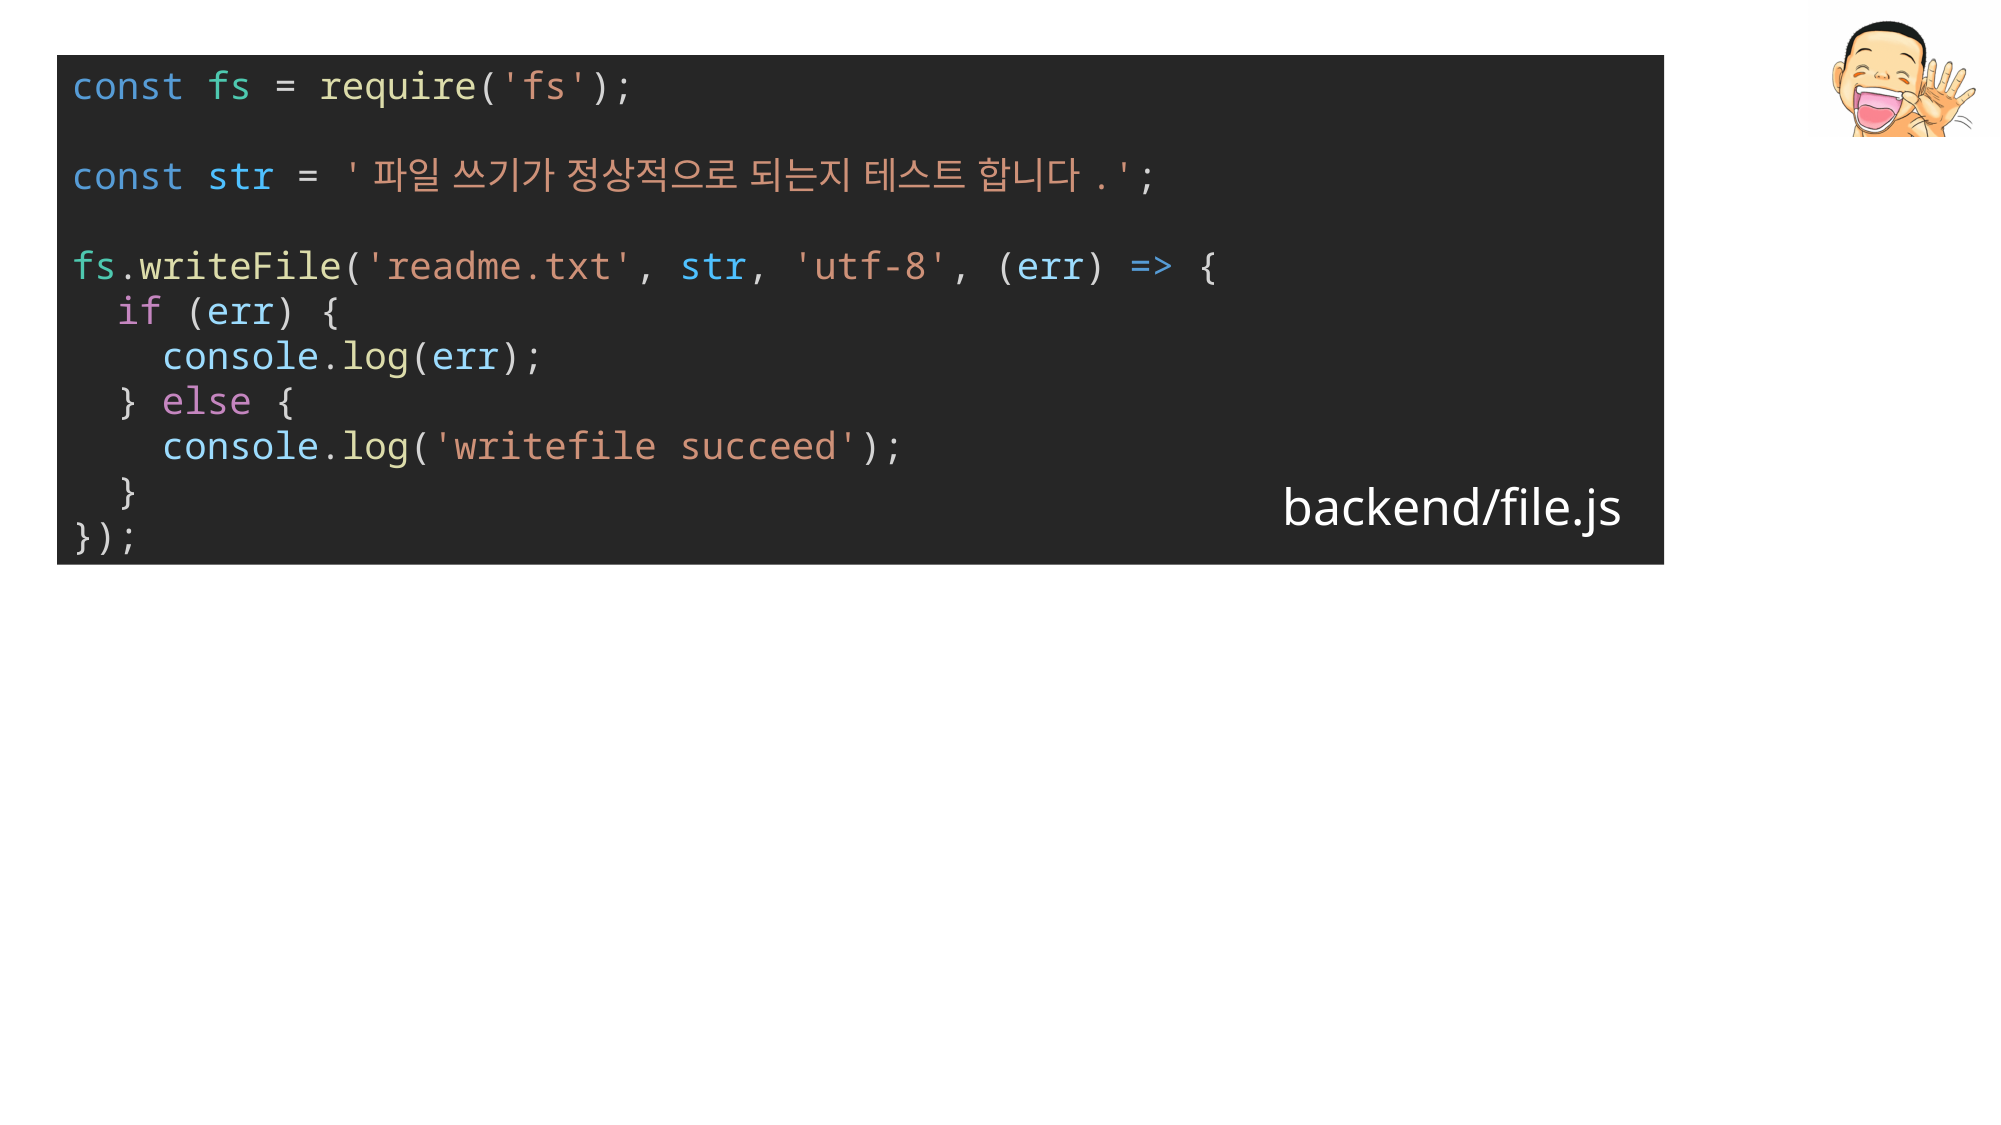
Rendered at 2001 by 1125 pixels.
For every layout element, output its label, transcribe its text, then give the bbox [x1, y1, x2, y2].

text_box backend/file.js [1268, 468, 1638, 543]
text_box const fs = require('fs'); const str = '파일 쓰기가 정상적으로 되는지 테스트 합니다.'; fs.writeFile('readme.txt', str, 'utf-8', (err) => { if (err) { console.log(err); } else { console.log('writefile succeed'); } }); [57, 55, 1665, 565]
picture [1808, 0, 2000, 137]
